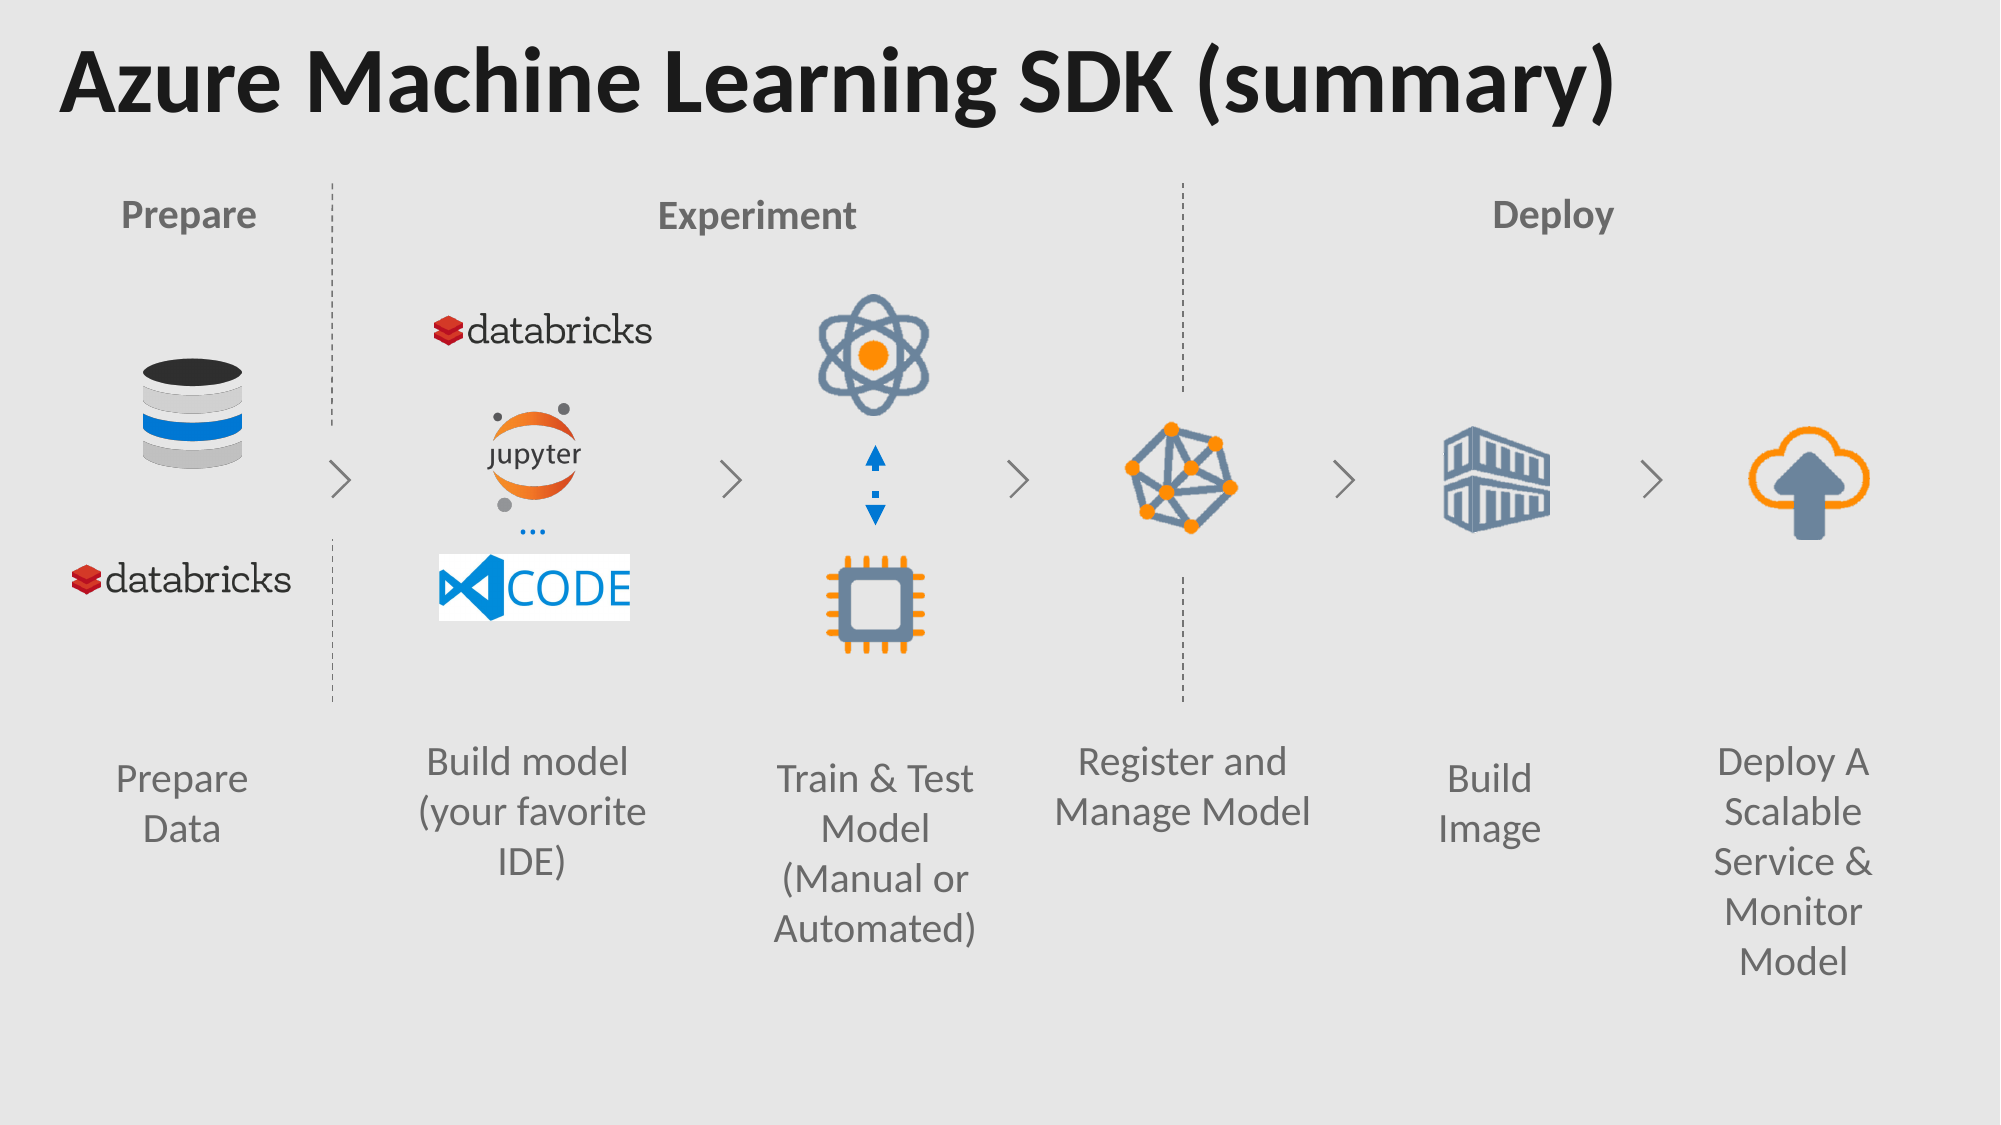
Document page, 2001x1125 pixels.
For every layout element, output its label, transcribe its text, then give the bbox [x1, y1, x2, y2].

text_box [719, 459, 743, 499]
picture [1748, 418, 1870, 541]
text_box Build model (your favorite IDE) [405, 733, 659, 805]
text_box Deploy A Scalable Service & Monitor Model [1701, 733, 1885, 936]
picture [65, 495, 298, 663]
text_box [1007, 459, 1030, 499]
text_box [812, 294, 939, 655]
picture [1120, 416, 1245, 539]
text_box [1332, 459, 1356, 499]
text_box Prepare [111, 176, 268, 247]
text_box [328, 459, 352, 499]
picture [1436, 418, 1561, 540]
text_box Train & Test Model (Manual or Automated) [763, 751, 988, 873]
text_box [128, 351, 250, 494]
text_box Azure Machine Learning SDK (summary) [44, 11, 1835, 157]
text_box Build Image [1419, 751, 1561, 787]
text_box Prepare Data [103, 751, 261, 787]
text_box Deploy [1185, 186, 1924, 237]
text_box Experiment [336, 187, 1179, 239]
text_box Register and Manage Model [1048, 733, 1318, 805]
picture [427, 255, 660, 402]
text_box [439, 410, 630, 621]
text_box [1640, 459, 1663, 499]
